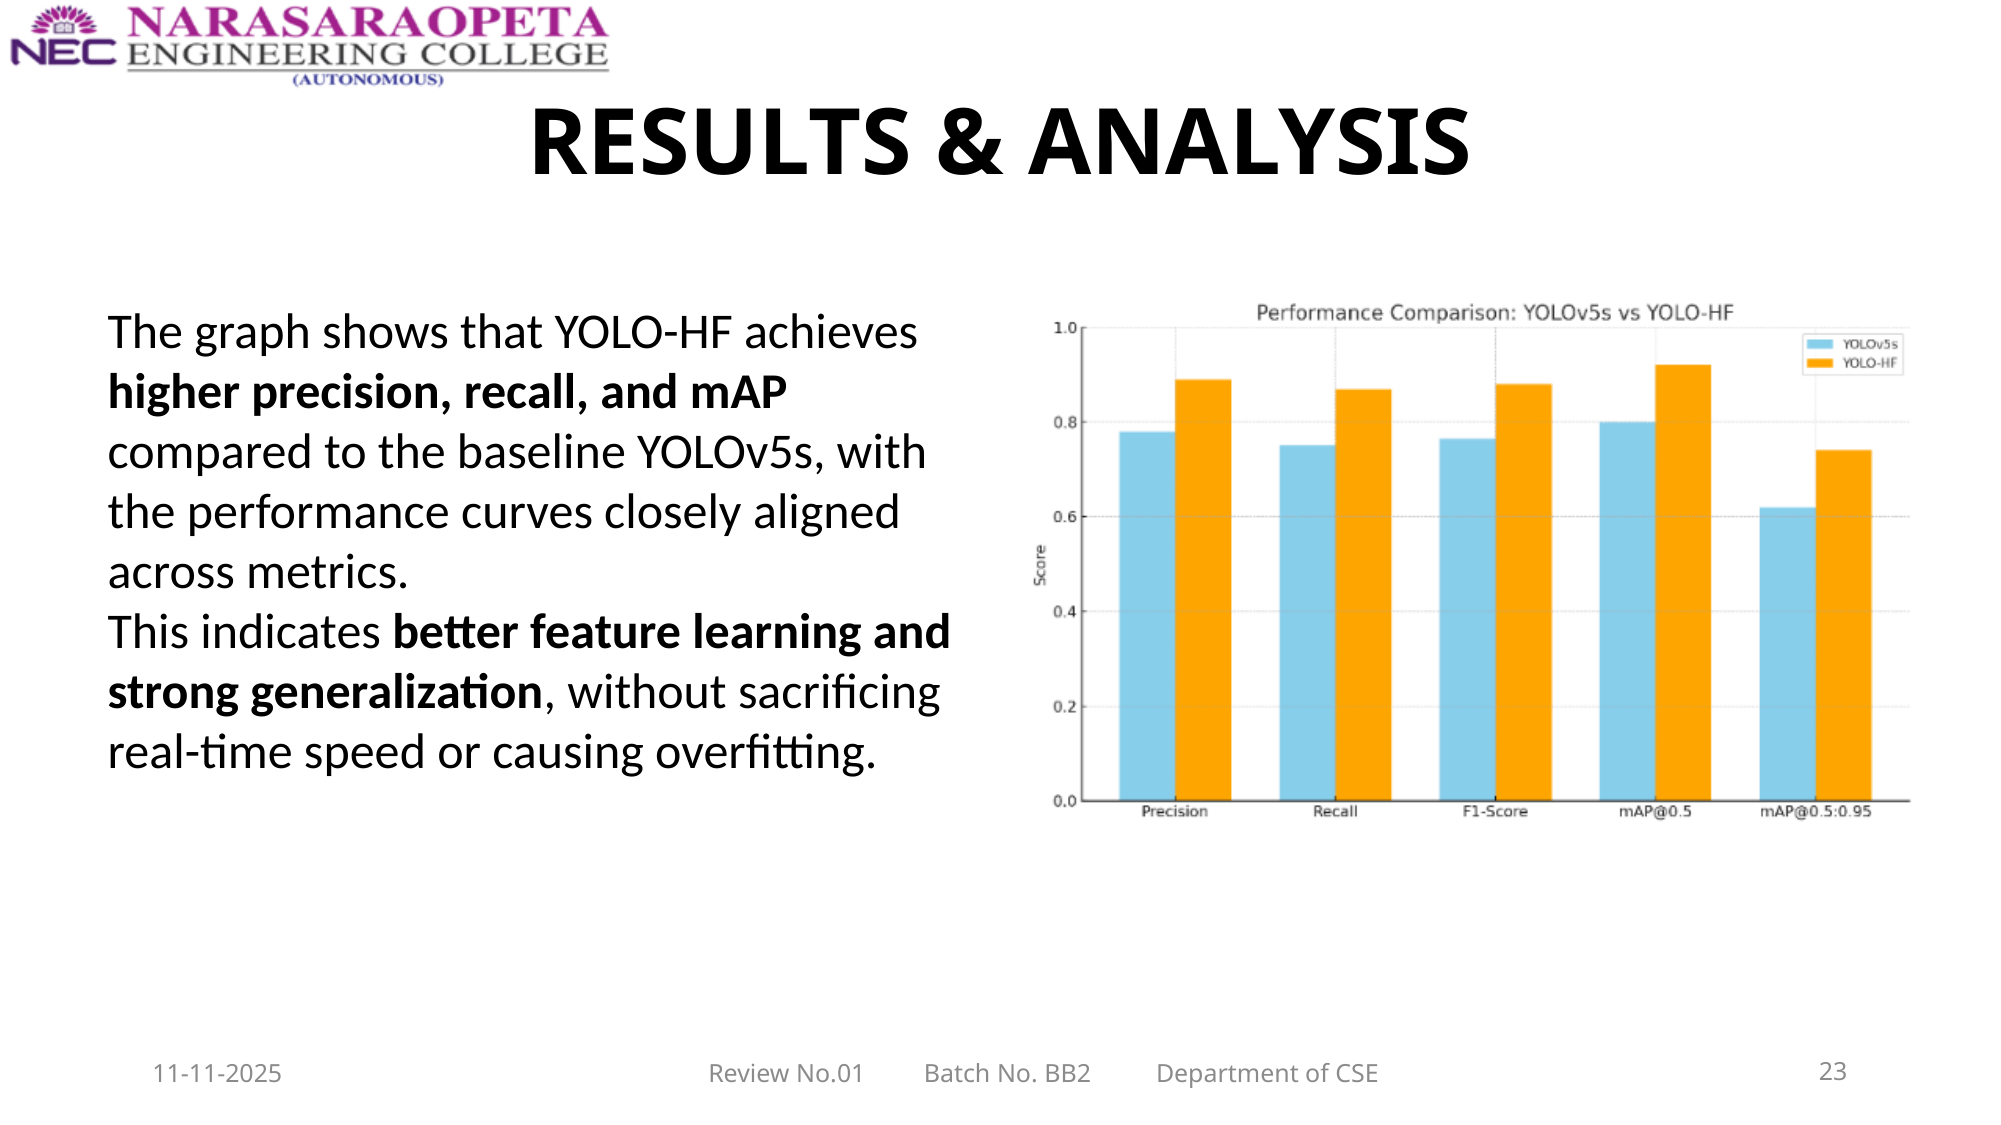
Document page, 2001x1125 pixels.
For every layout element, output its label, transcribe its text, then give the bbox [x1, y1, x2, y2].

title RESULTS & ANALYSIS [137, 70, 1863, 219]
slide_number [137, 1042, 588, 1103]
slide_number 23 [1426, 1042, 1863, 1103]
footer Review No.01 Batch No. BB2 Department of CSE [662, 1042, 1426, 1103]
text_box The graph shows that YOLO-HF achieves higher precision, recall, and mAP compared to the baseline YOLOv5s, with the performance curves closely aligned across metrics. This indicates better feature learning and strong generalization, without sacrificing real-time speed or causing overfitting. [92, 291, 980, 787]
picture [0, 0, 1923, 834]
